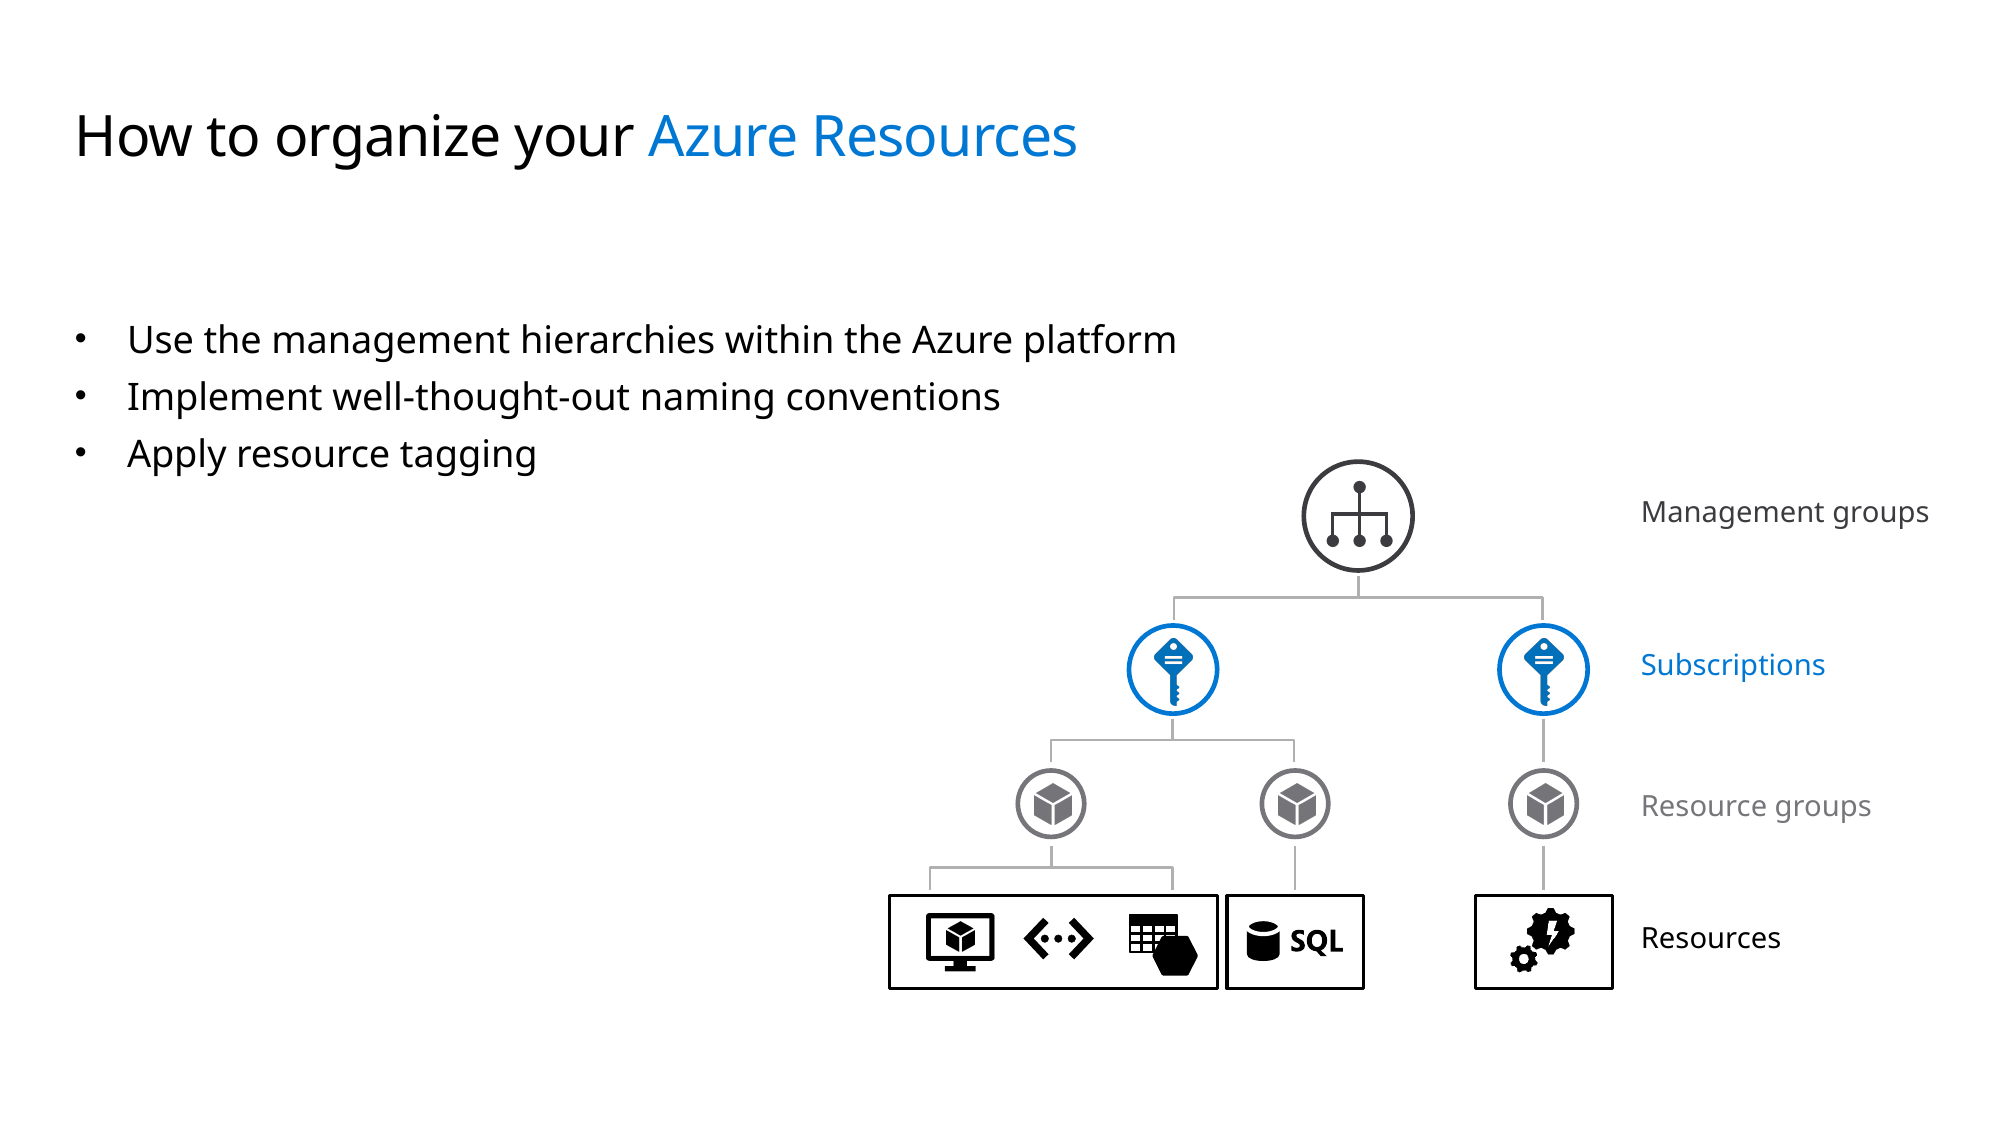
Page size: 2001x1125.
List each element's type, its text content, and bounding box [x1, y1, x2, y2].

list Use the management hierarchies within the Azure platform Implement well-thought-out naming conventions Apply resource tagging [74, 315, 1249, 507]
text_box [889, 461, 1974, 989]
title How to organize your Azure Resources [74, 101, 1930, 168]
